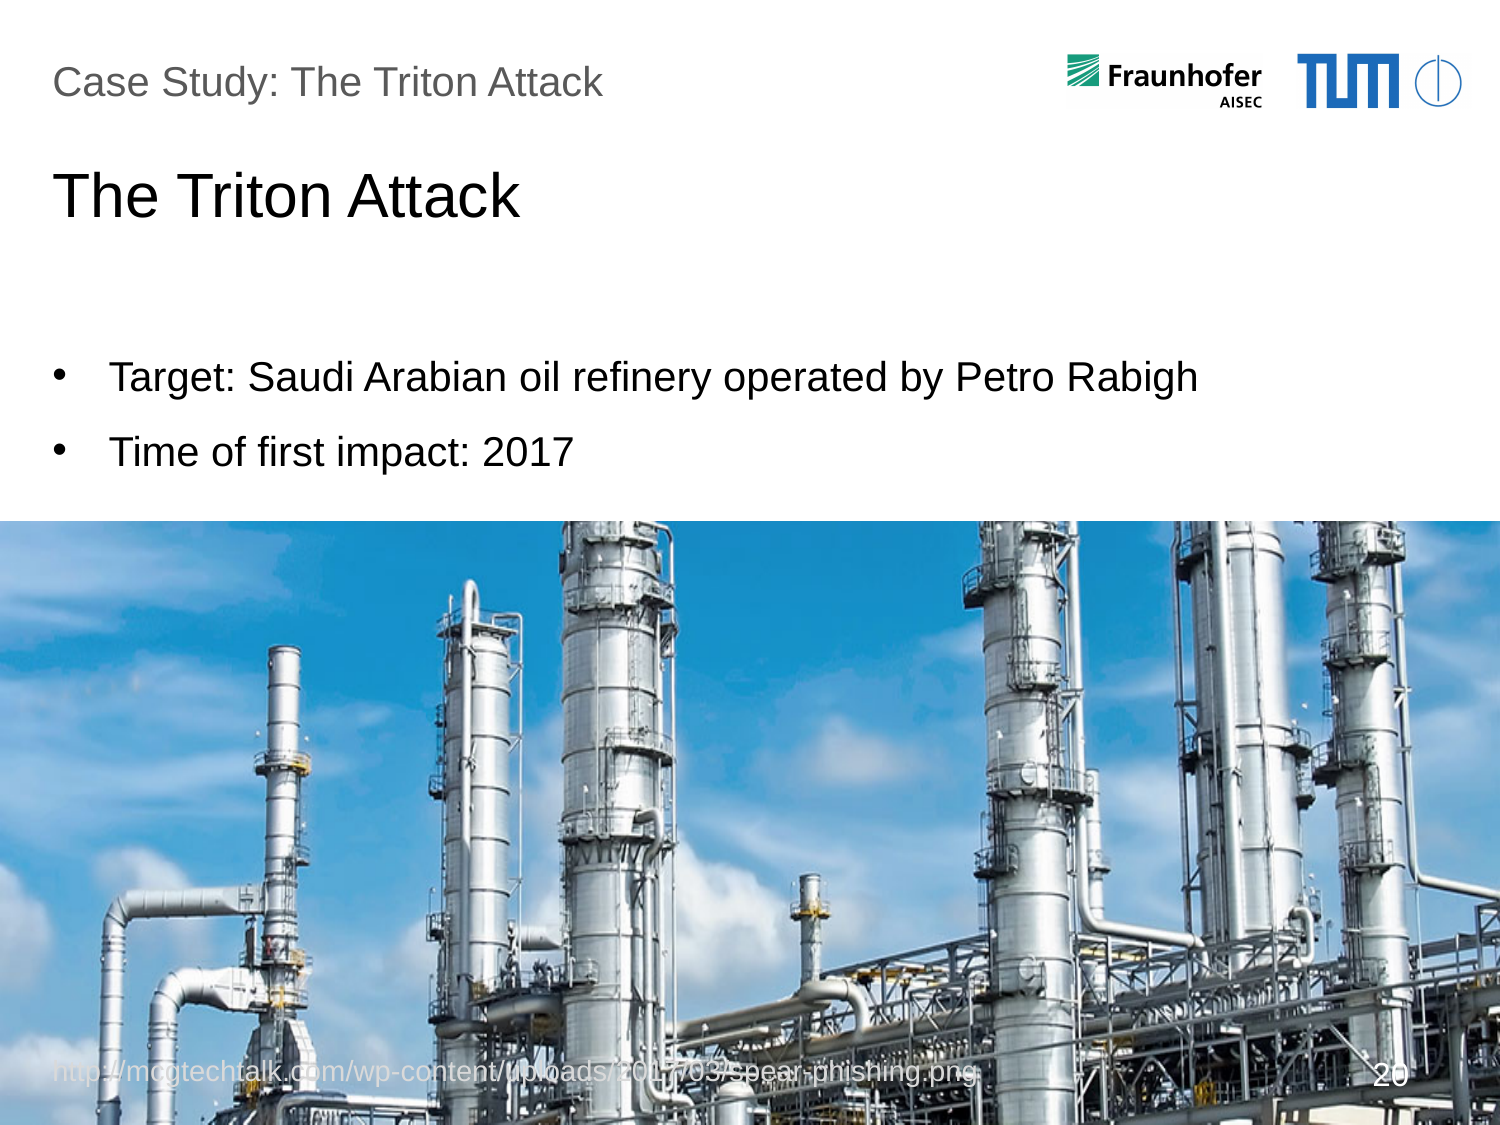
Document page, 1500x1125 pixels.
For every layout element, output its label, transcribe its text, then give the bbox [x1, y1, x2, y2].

text_box Case Study: The Triton Attack [52, 37, 951, 105]
title The Triton Attack [52, 162, 1449, 231]
picture [1296, 53, 1472, 109]
picture [0, 521, 1500, 1125]
picture [1066, 53, 1263, 109]
list Target: Saudi Arabian oil refinery operated by Petro Rabigh Time of first impact: 2017 [52, 324, 1449, 494]
